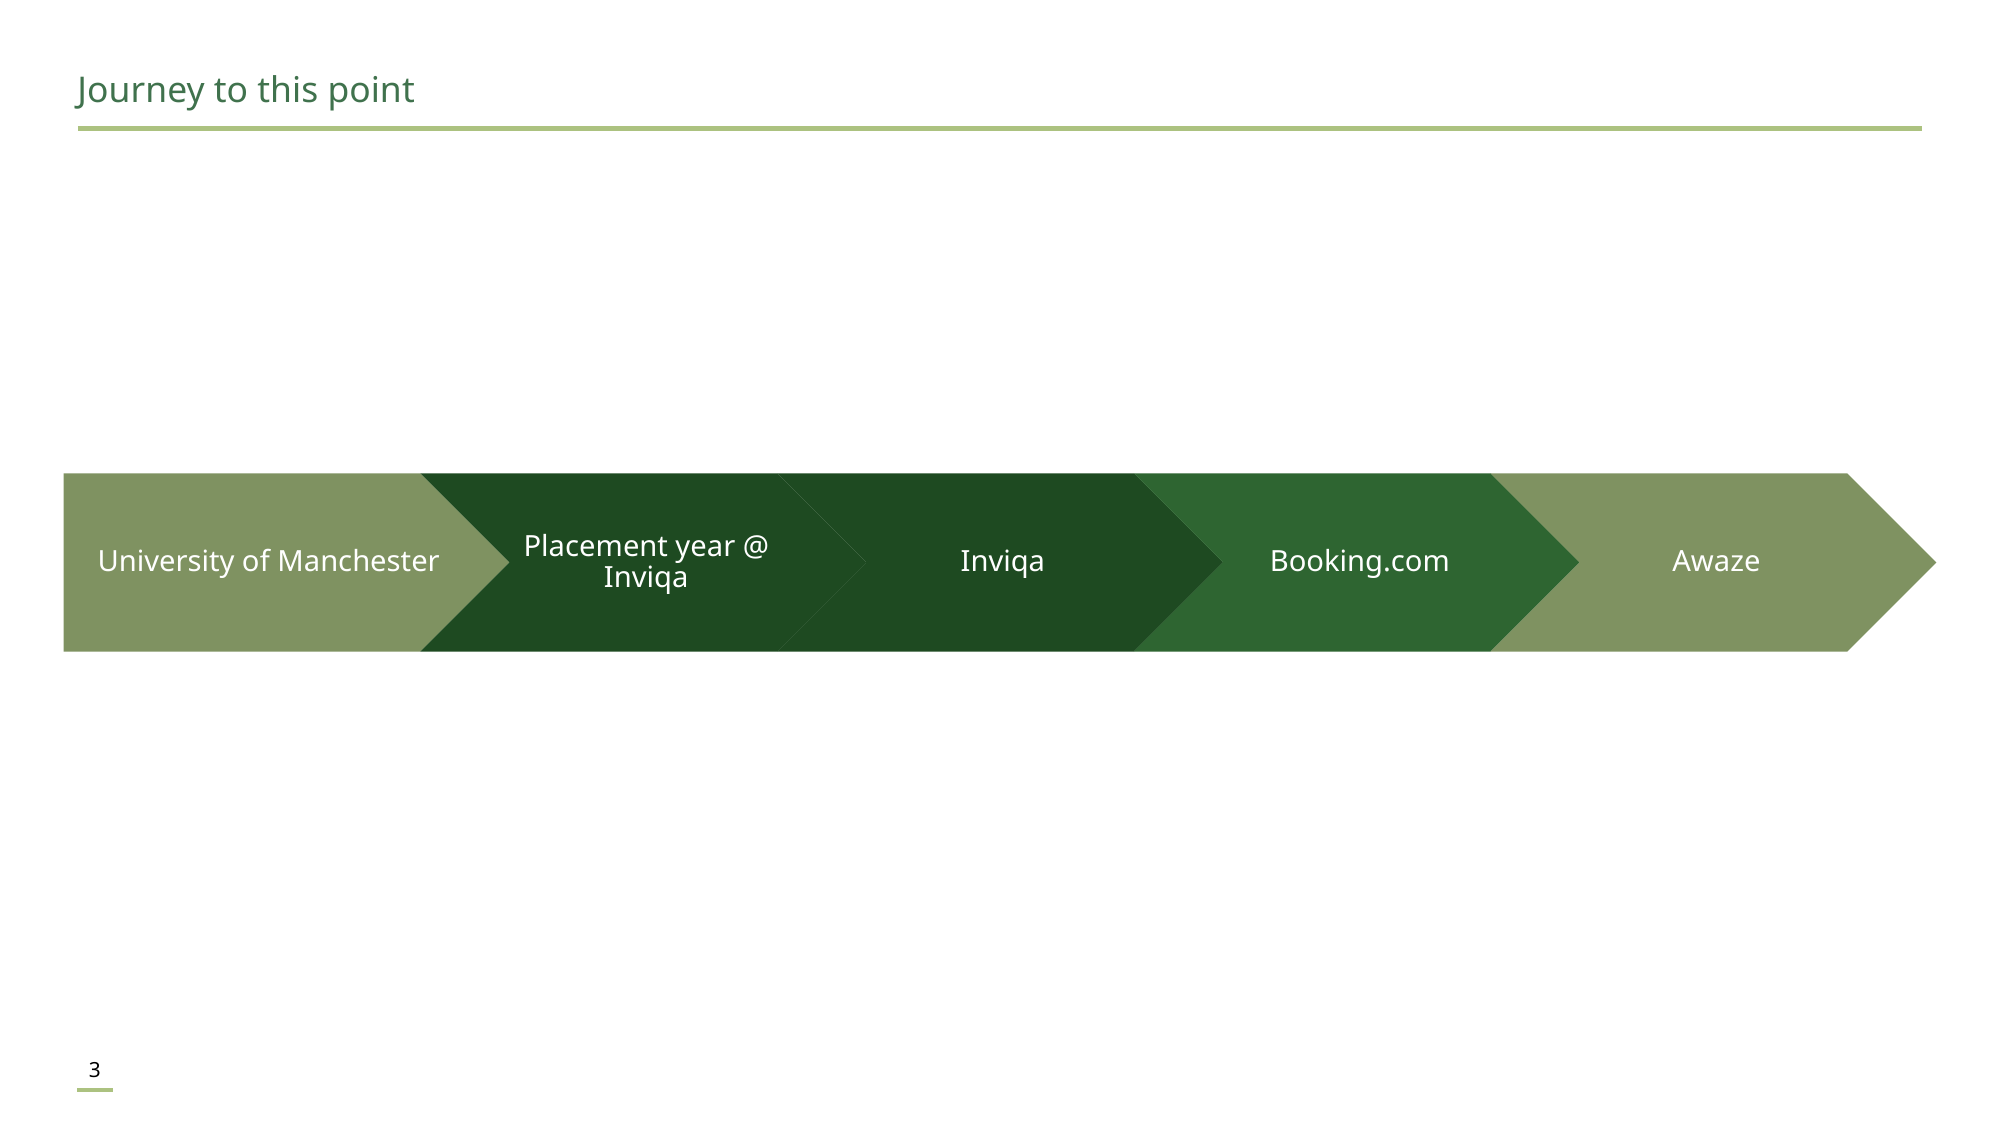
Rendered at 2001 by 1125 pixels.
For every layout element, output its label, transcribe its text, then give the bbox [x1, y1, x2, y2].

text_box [62, 346, 1938, 779]
text_box Journey to this point [62, 25, 1922, 117]
